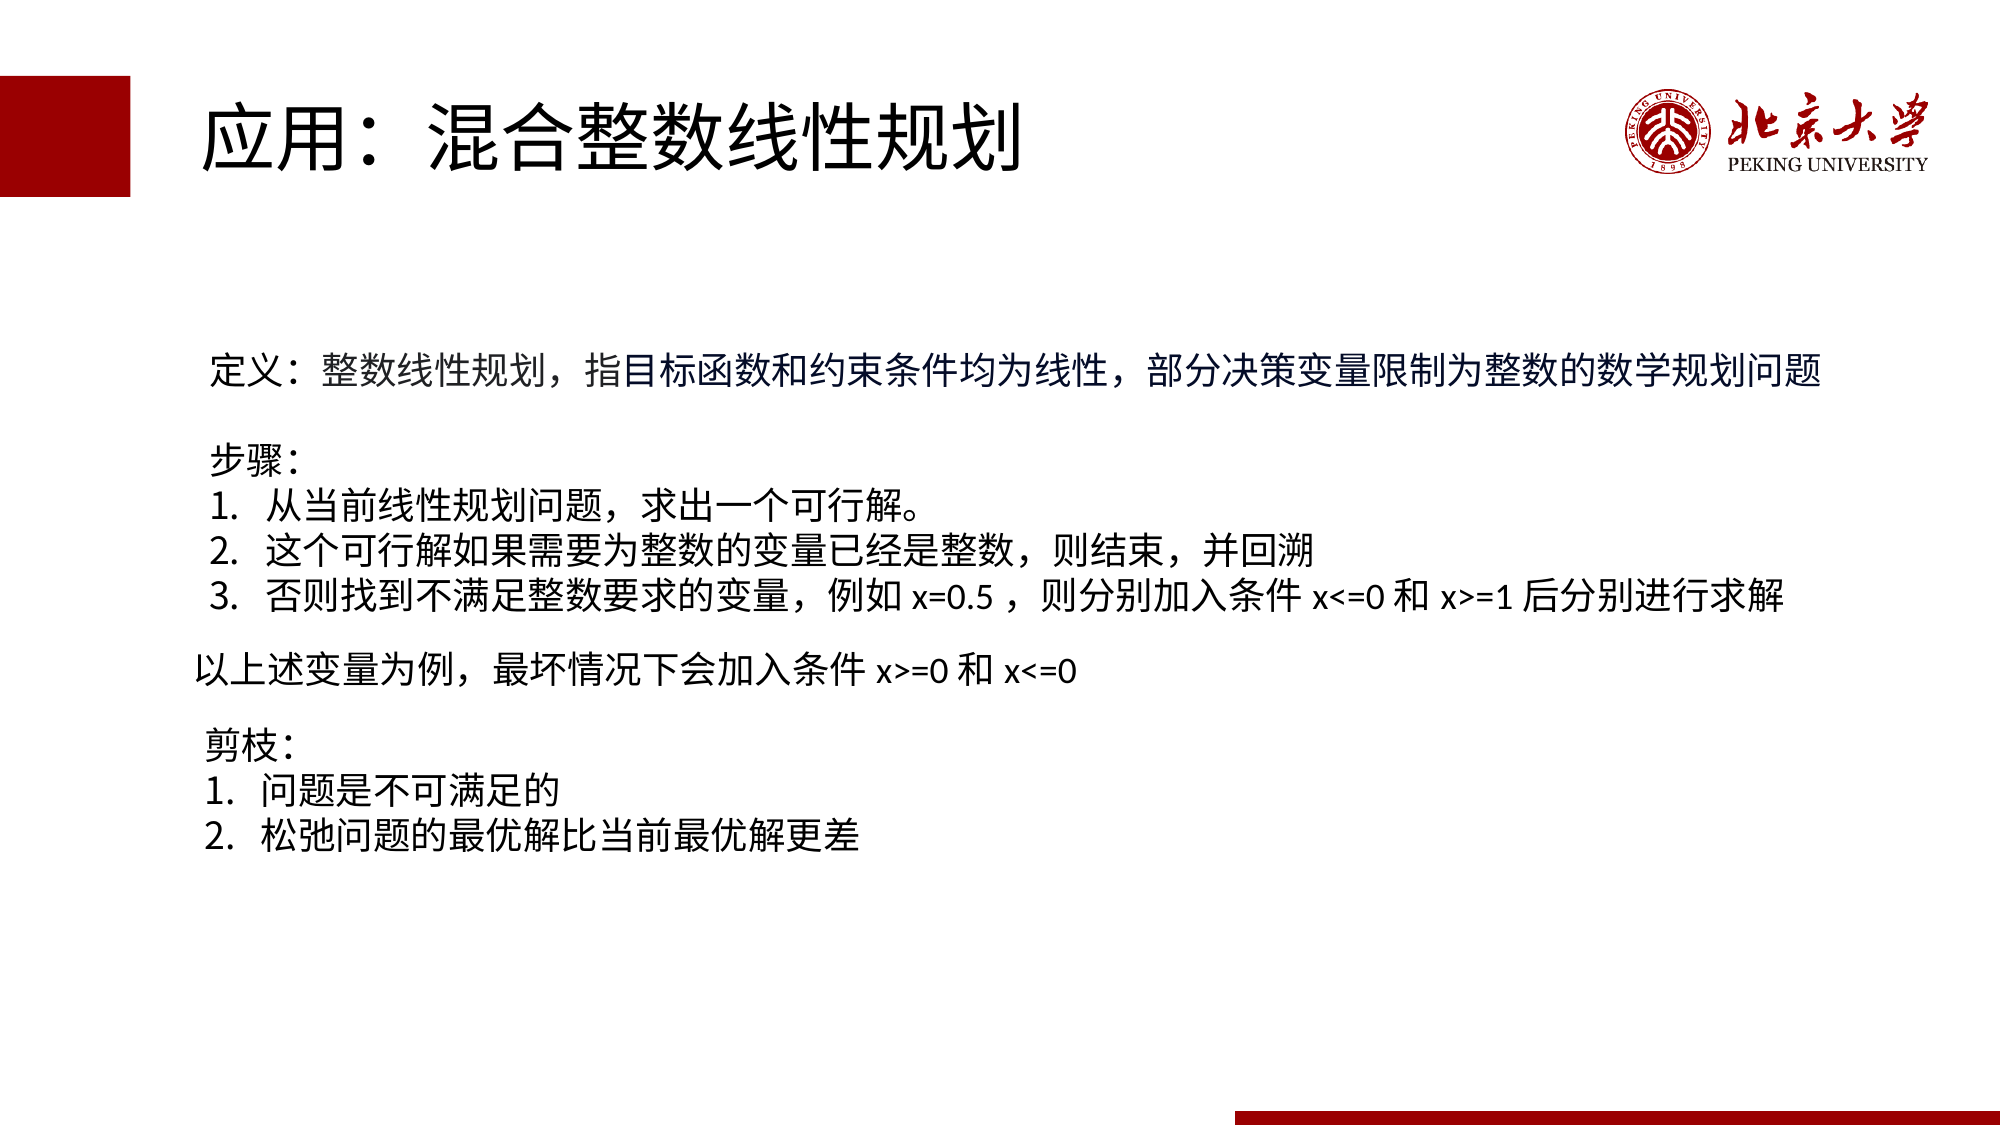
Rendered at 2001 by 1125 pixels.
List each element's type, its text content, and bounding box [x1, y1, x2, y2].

picture [1625, 89, 1928, 174]
text_box 以上述变量为例，最坏情况下会加入条件x>=0和x<=0 [177, 638, 1092, 699]
text_box 剪枝： 问题是不可满足的 松弛问题的最优解比当前最优解更差 [189, 714, 876, 865]
text_box [0, 75, 131, 197]
text_box 应用：混合整数线性规划 [186, 83, 1118, 189]
text_box [1235, 1111, 2000, 1125]
text_box 定义：整数线性规划，指目标函数和约束条件均为线性，部分决策变量限制为整数的数学规划问题 步骤： 从当前线性规划问题，求出一个可行解。 这个可行解如果需要为整数的变量已经是整数，则结束，并回溯 否则找到不满足整数要求的变量，例如x=0.5，则分别加入条件x<=0和x>=1后分别进行求解 [194, 294, 1837, 625]
